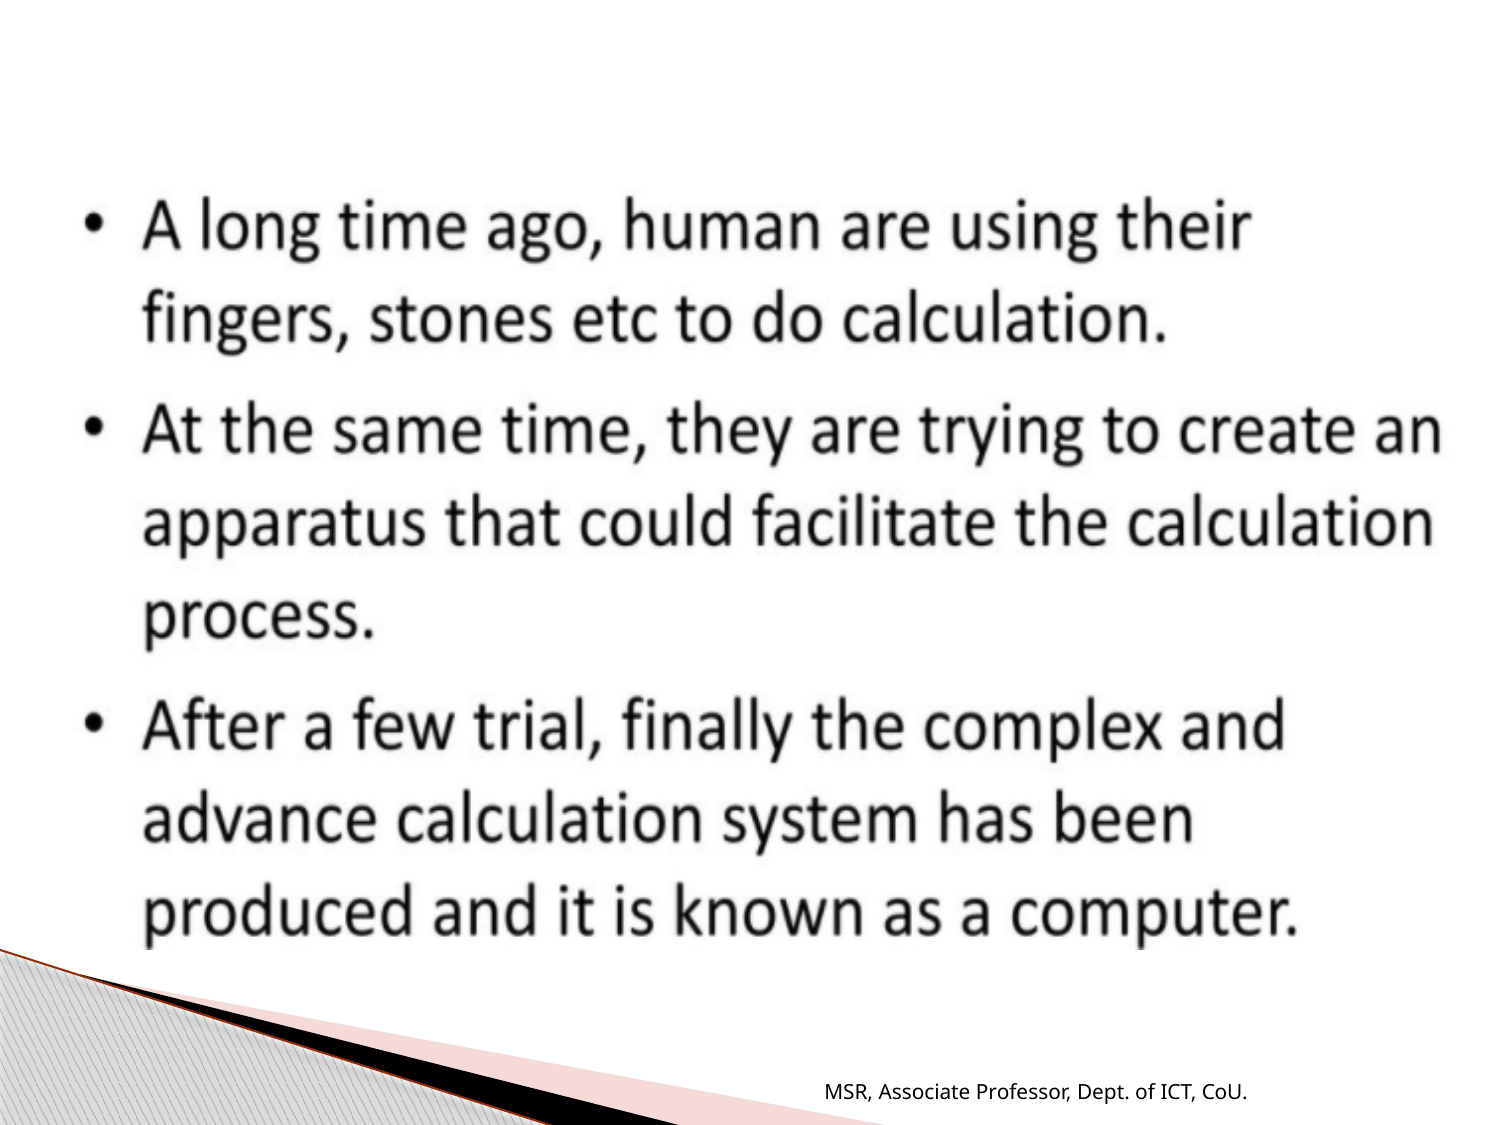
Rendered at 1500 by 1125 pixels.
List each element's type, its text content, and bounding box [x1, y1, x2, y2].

footer MSR, Associate Professor, Dept. of ICT, CoU. [718, 1051, 1263, 1112]
picture [62, 162, 1451, 951]
